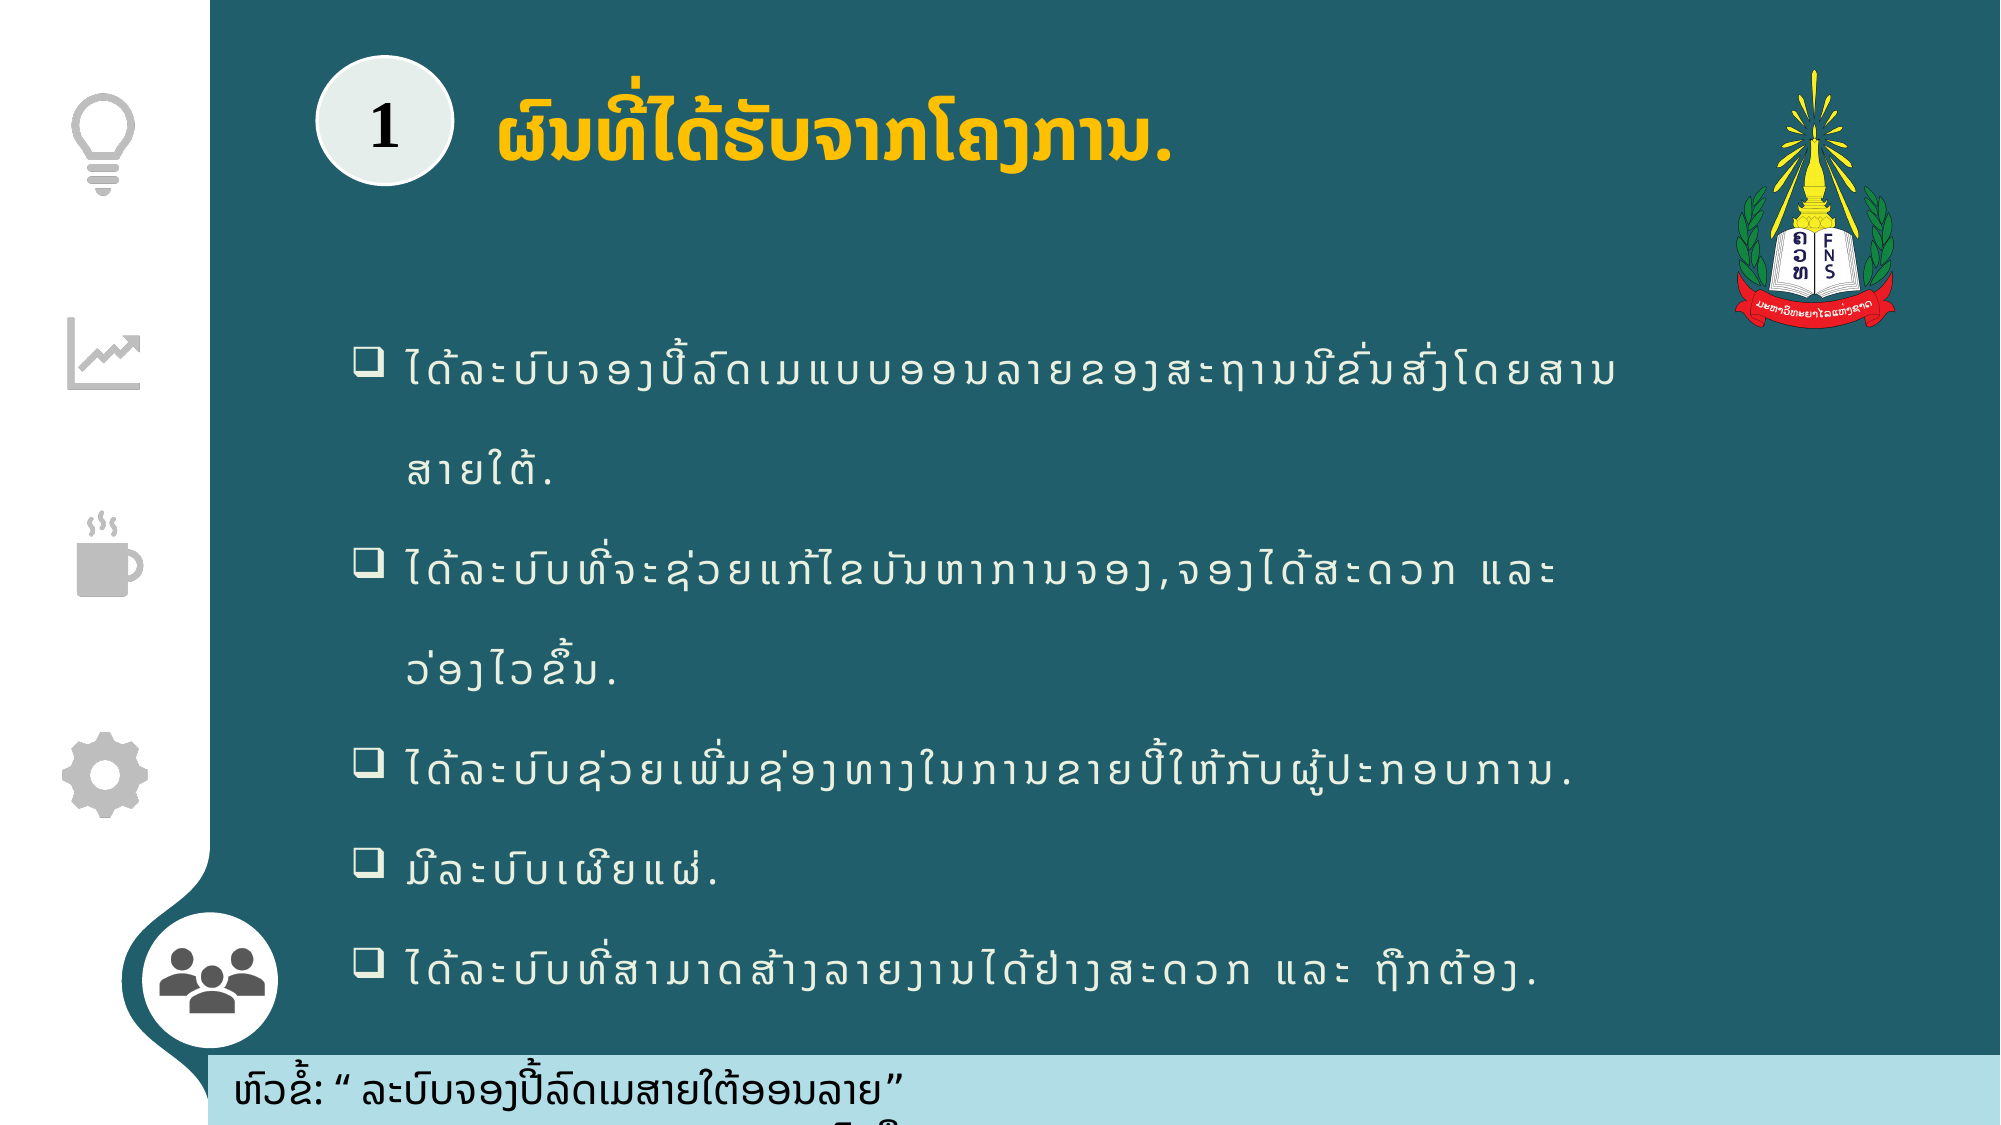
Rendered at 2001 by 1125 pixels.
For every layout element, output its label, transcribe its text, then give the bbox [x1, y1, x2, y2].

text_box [141, 912, 279, 1049]
text_box ຫົວຂໍ້: “ ລະບົບຈອງປີ້ລົດເມສາຍໃຕ້ອອນລາຍ” ສົກສຶກສາ 2020-2021 [208, 1055, 2000, 1125]
picture [58, 502, 162, 605]
text_box ຜົນທີ່ໄດ້ຮັບຈາກໂຄງການ. [480, 77, 1190, 183]
text_box ໄດ້ລະບົບຈອງປີ້ລົດເມແບບອອນລາຍຂອງສະຖານນີຂົ່ນສົ່ງໂດຍສານສາຍໃຕ້. ໄດ້ລະບົບທີ່ຈະຊ່ວຍແກ້ໄຂບັນຫາການຈອງ,ຈອງໄດ້ສະດວກ ແລະ ວ່ອງໄວຂຶ້ນ. ໄດ້ລະບົບຊ່ວຍເພີ່ມຊ່ອງທາງໃນການຂາຍປີ້ໃຫ້ກັບຜູ້ປະກອບການ. ມີລະບົບເຜີຍແຜ່. ໄດ້ລະບົບທີ່ສາມາດສ້າງລາຍງານໄດ້ຢ່າງສະດວກ ແລະ ຖືກຕ້ອງ. [335, 285, 1669, 1001]
picture [45, 715, 165, 835]
picture [45, 86, 162, 203]
picture [45, 920, 165, 1040]
picture [52, 303, 154, 405]
picture [1607, 51, 2000, 346]
text_box 1 [315, 55, 455, 187]
text_box [0, 0, 211, 1125]
